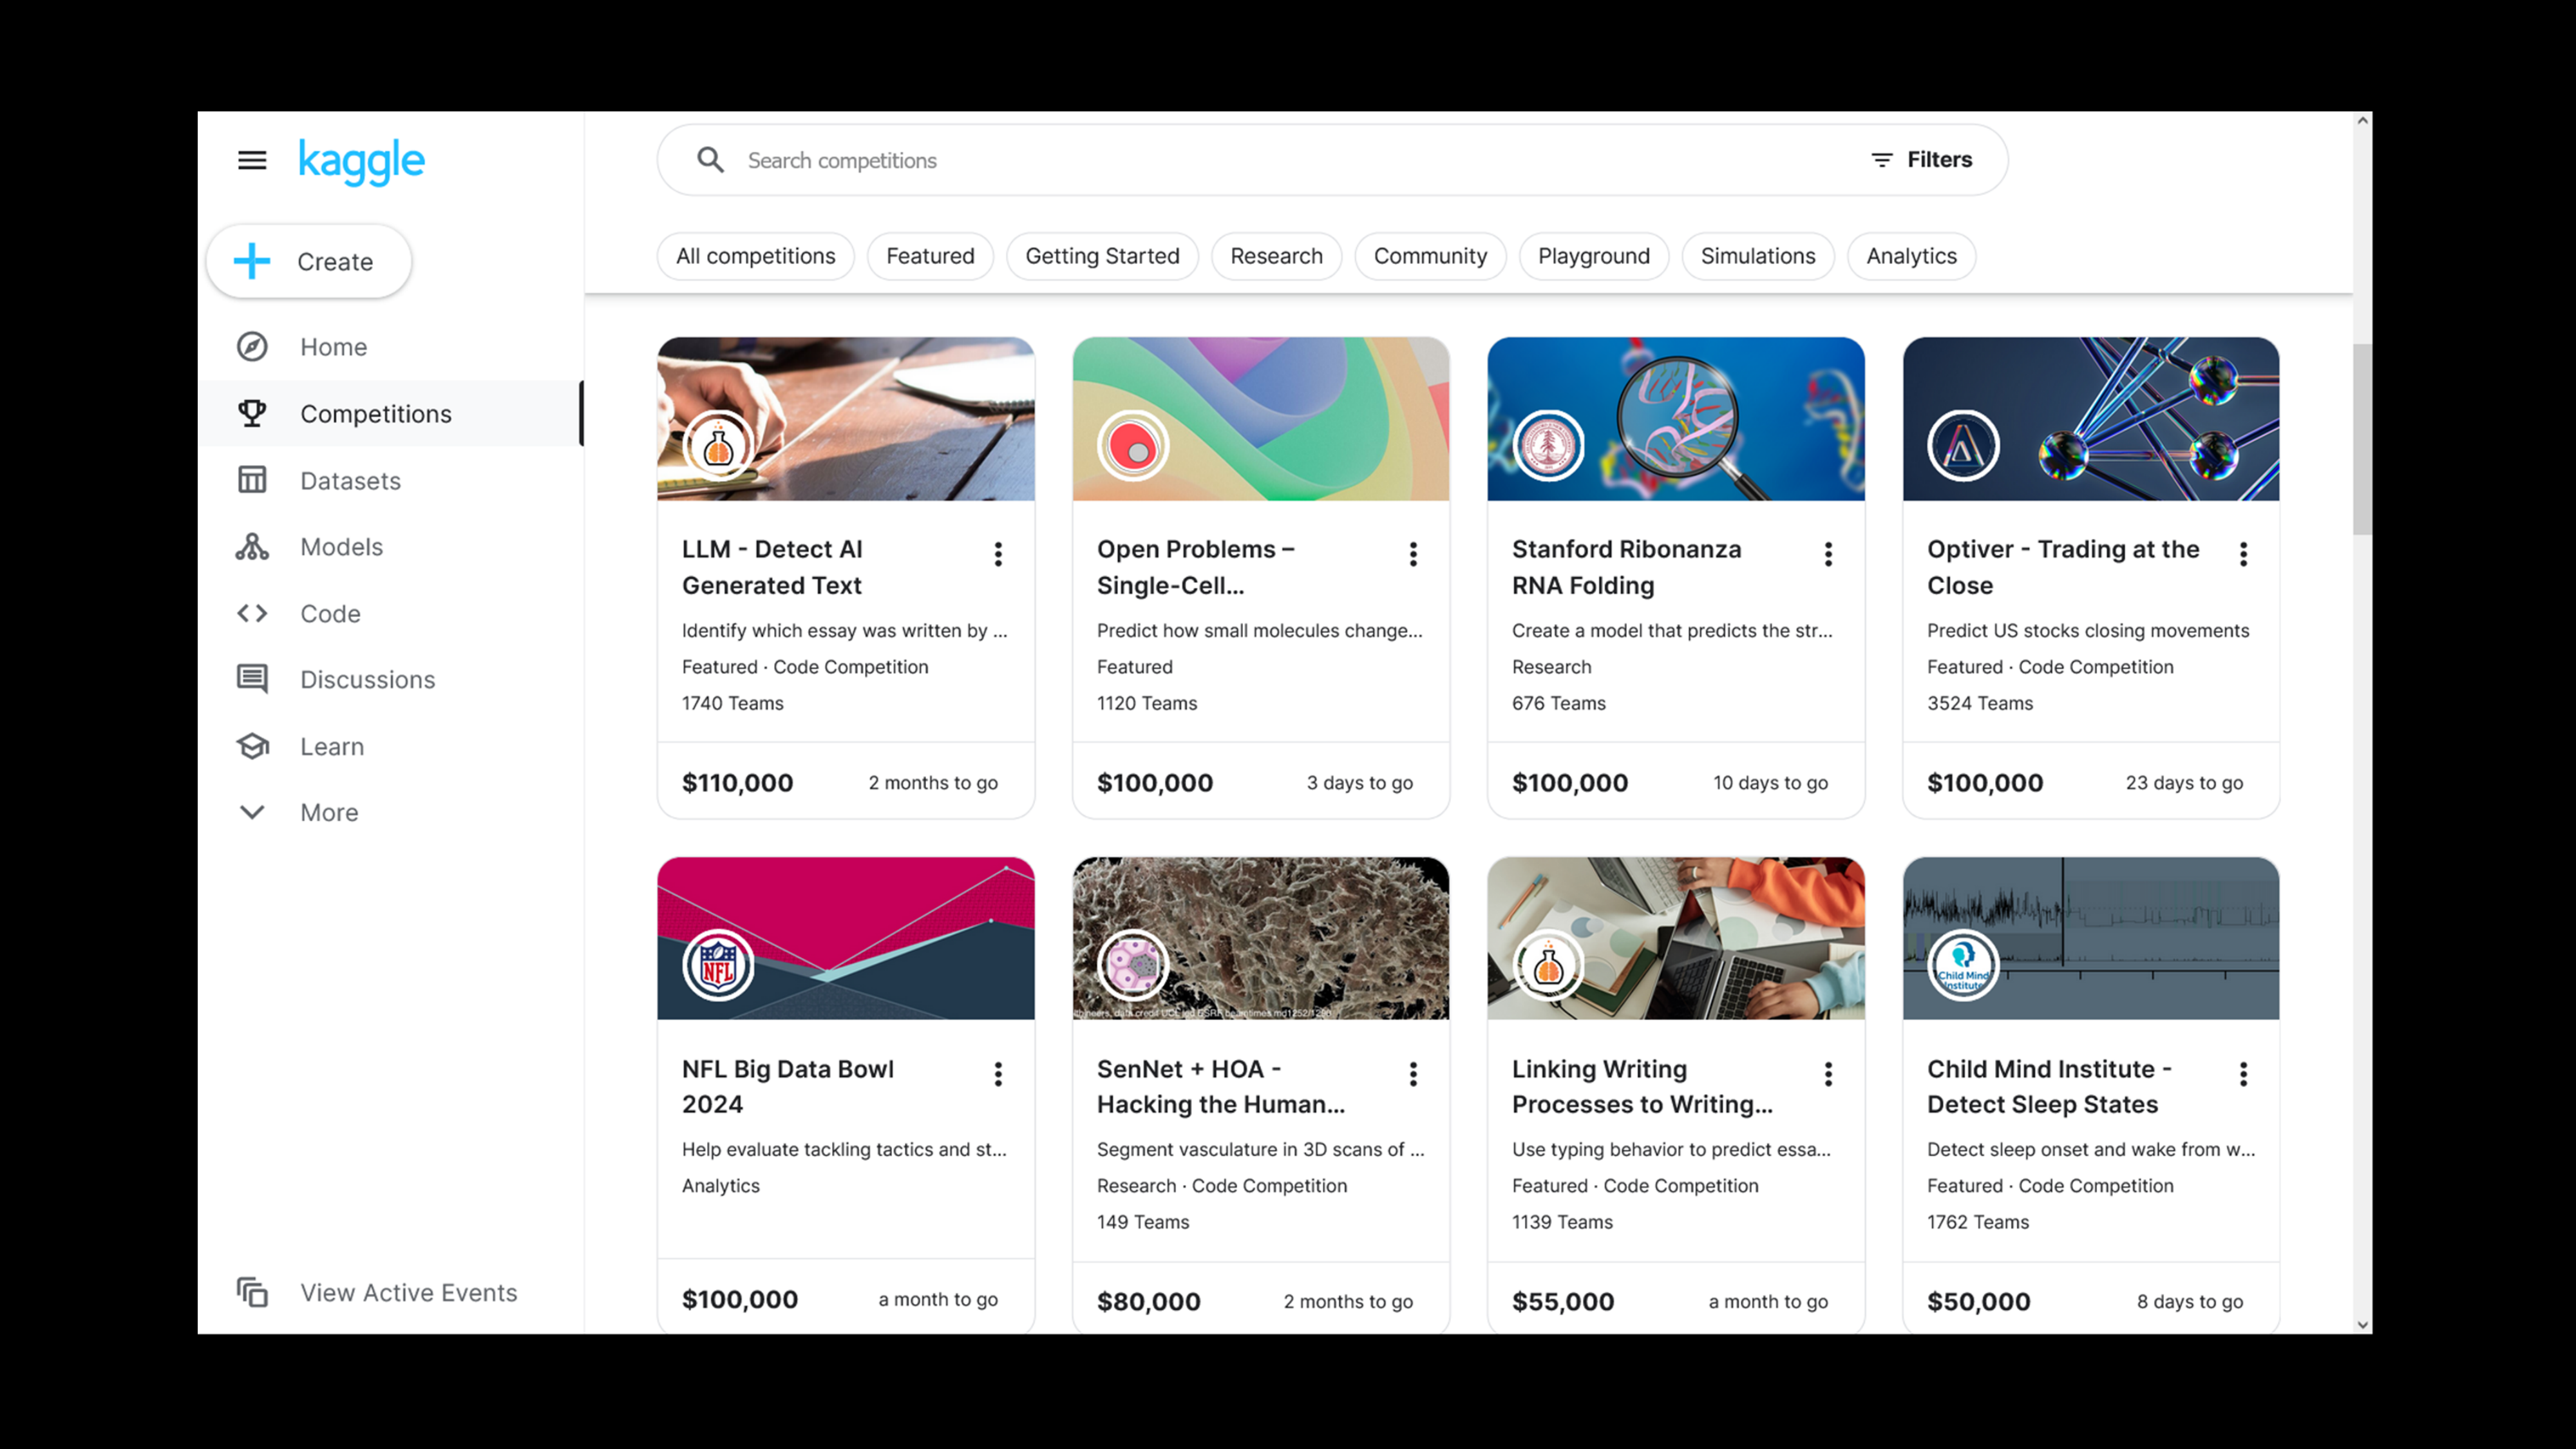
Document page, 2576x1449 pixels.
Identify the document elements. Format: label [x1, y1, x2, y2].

list [198, 111, 2378, 1338]
